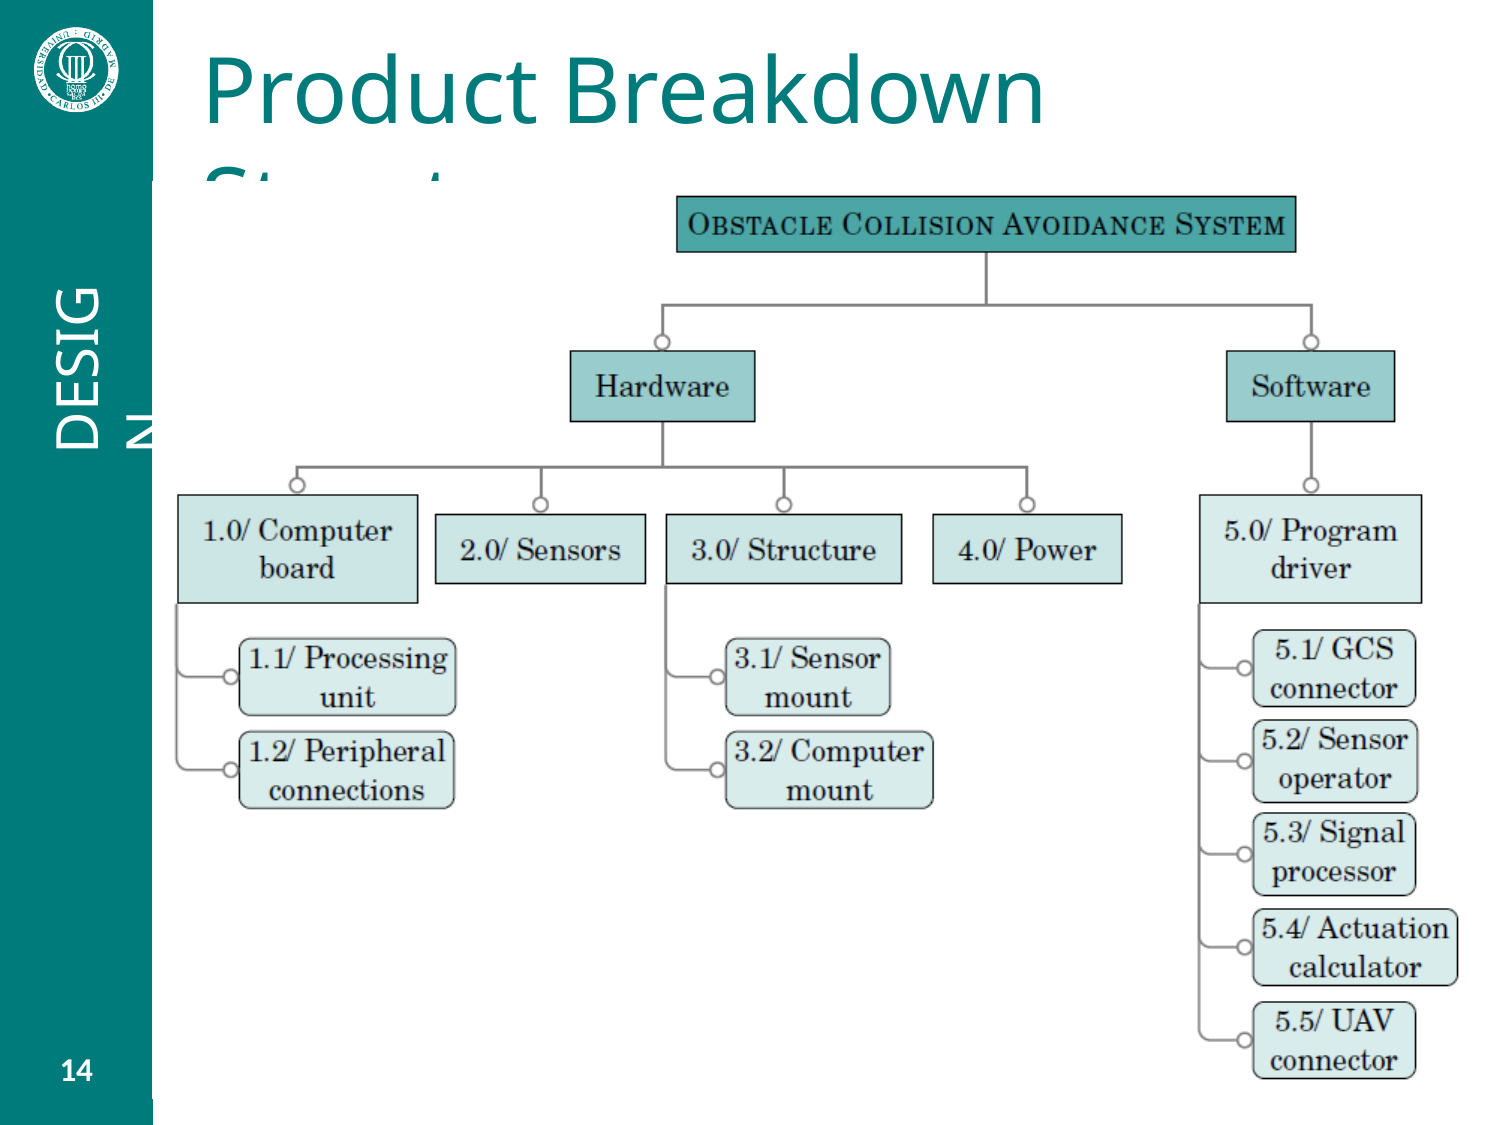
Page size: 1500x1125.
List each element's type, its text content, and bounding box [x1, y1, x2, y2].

text_box [0, 0, 154, 1125]
text_box Product Breakdown Structure [186, 24, 1481, 260]
picture [152, 181, 1478, 1099]
picture [31, 24, 122, 115]
slide_number 14 [42, 1038, 110, 1099]
text_box Design [33, 253, 152, 469]
